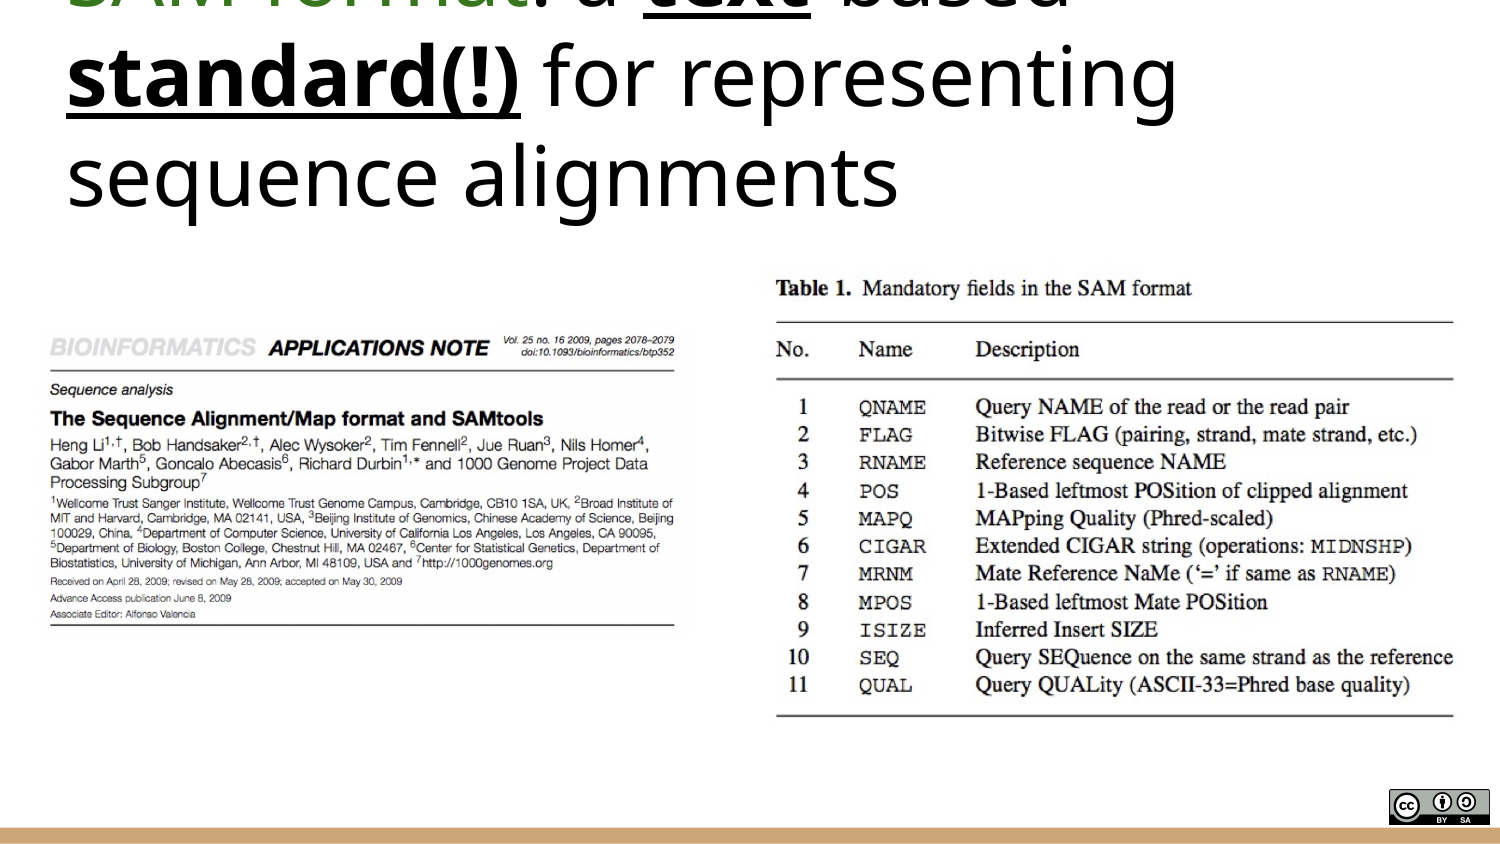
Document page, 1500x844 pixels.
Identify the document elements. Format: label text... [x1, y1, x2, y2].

picture [37, 325, 692, 637]
picture [1389, 789, 1490, 825]
picture [758, 262, 1476, 743]
title SAM format: a text-based standard(!) for representing sequence alignments [51, 101, 1449, 239]
